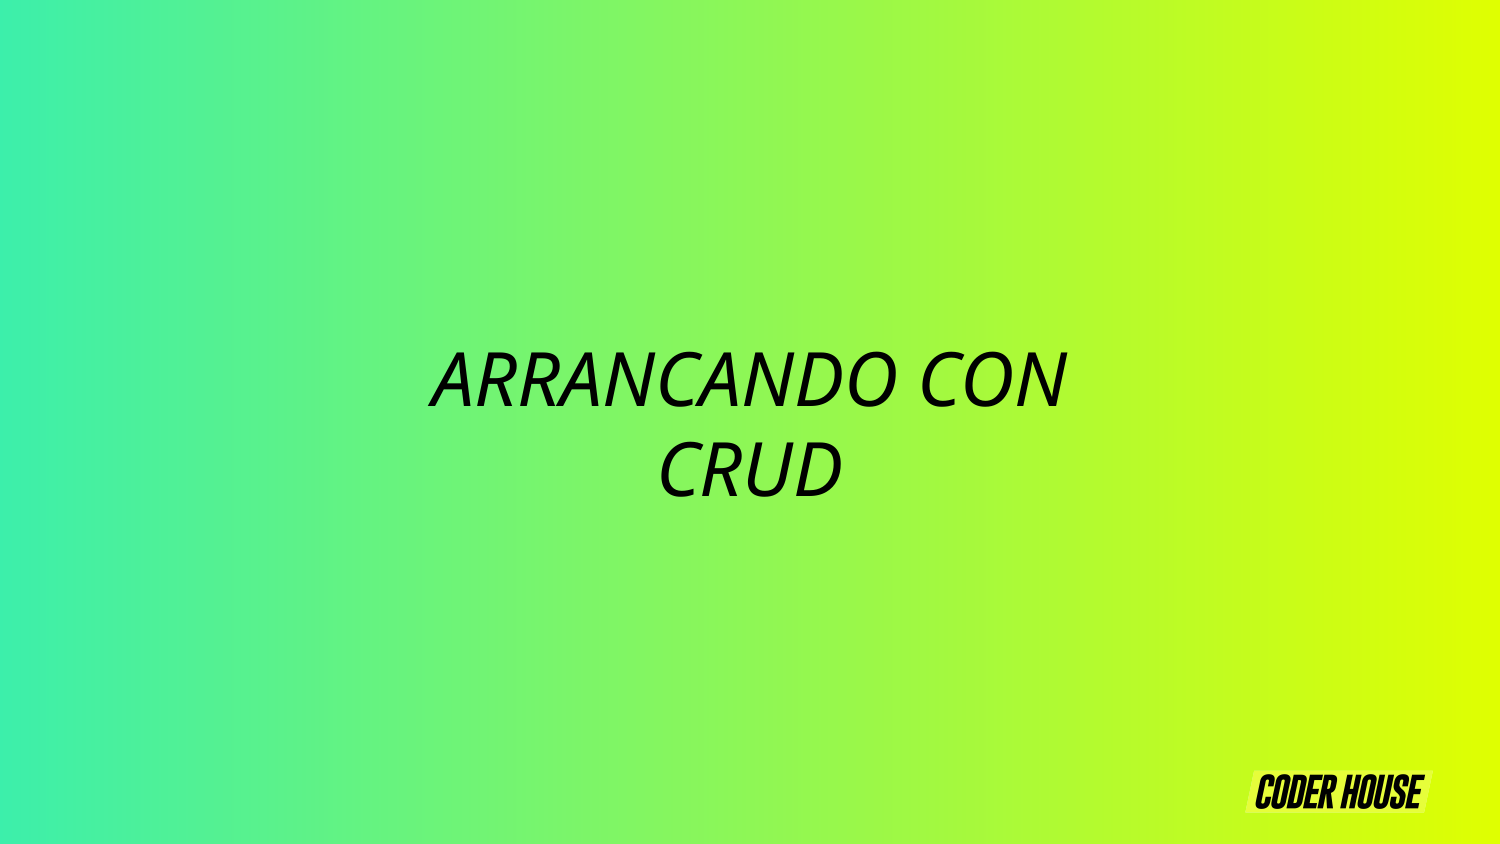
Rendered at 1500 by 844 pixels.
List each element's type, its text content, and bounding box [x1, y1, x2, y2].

text_box ARRANCANDO CON CRUD [358, 340, 1142, 503]
picture [1241, 764, 1437, 819]
